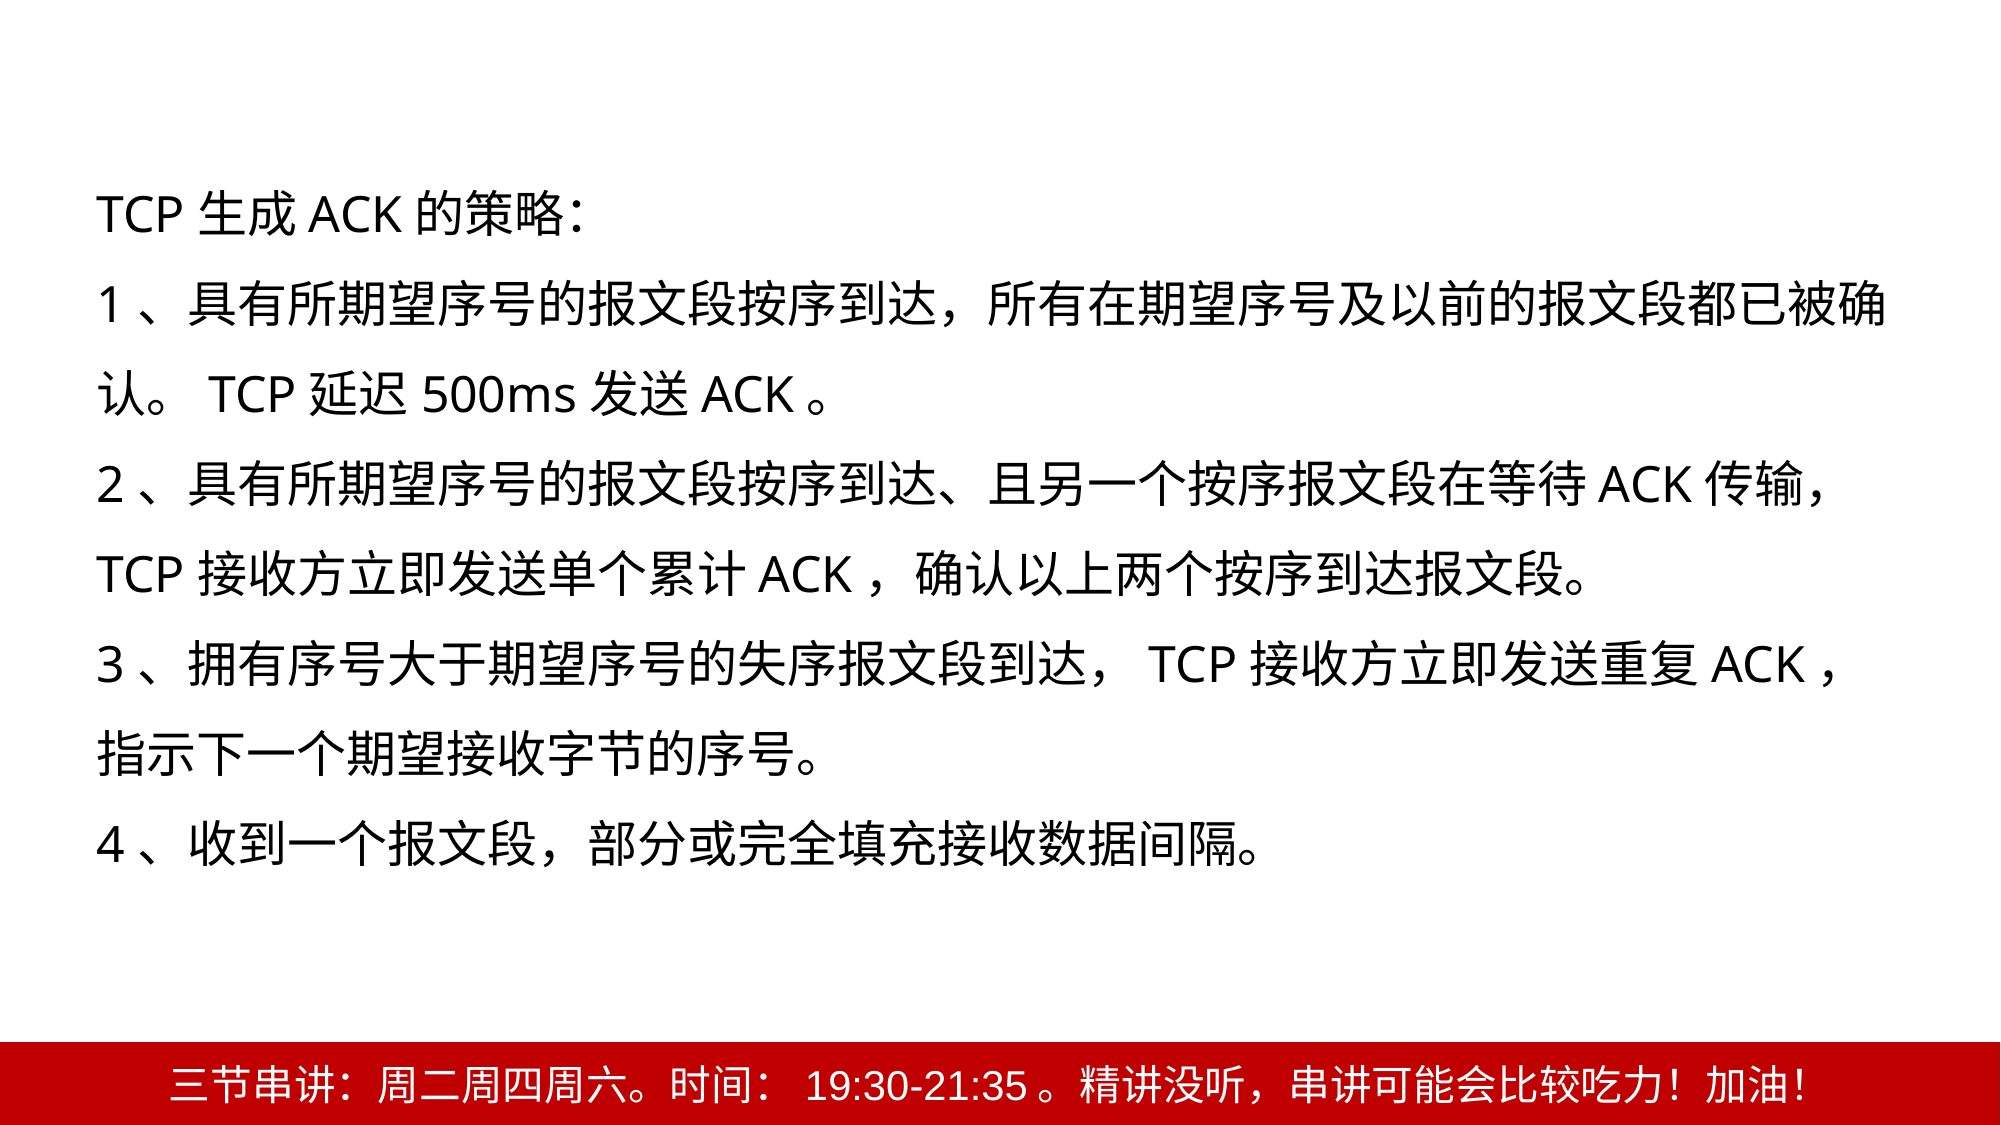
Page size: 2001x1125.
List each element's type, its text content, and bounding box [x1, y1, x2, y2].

text_box TCP生成ACK的策略： 1、具有所期望序号的报文段按序到达，所有在期望序号及以前的报文段都已被确认。TCP延迟500ms发送ACK。 2、具有所期望序号的报文段按序到达、且另一个按序报文段在等待ACK传输，TCP接收方立即发送单个累计ACK，确认以上两个按序到达报文段。 3、拥有序号大于期望序号的失序报文段到达，TCP接收方立即发送重复ACK，指示下一个期望接收字节的序号。 4、收到一个报文段，部分或完全填充接收数据间隔。 [81, 144, 1906, 970]
